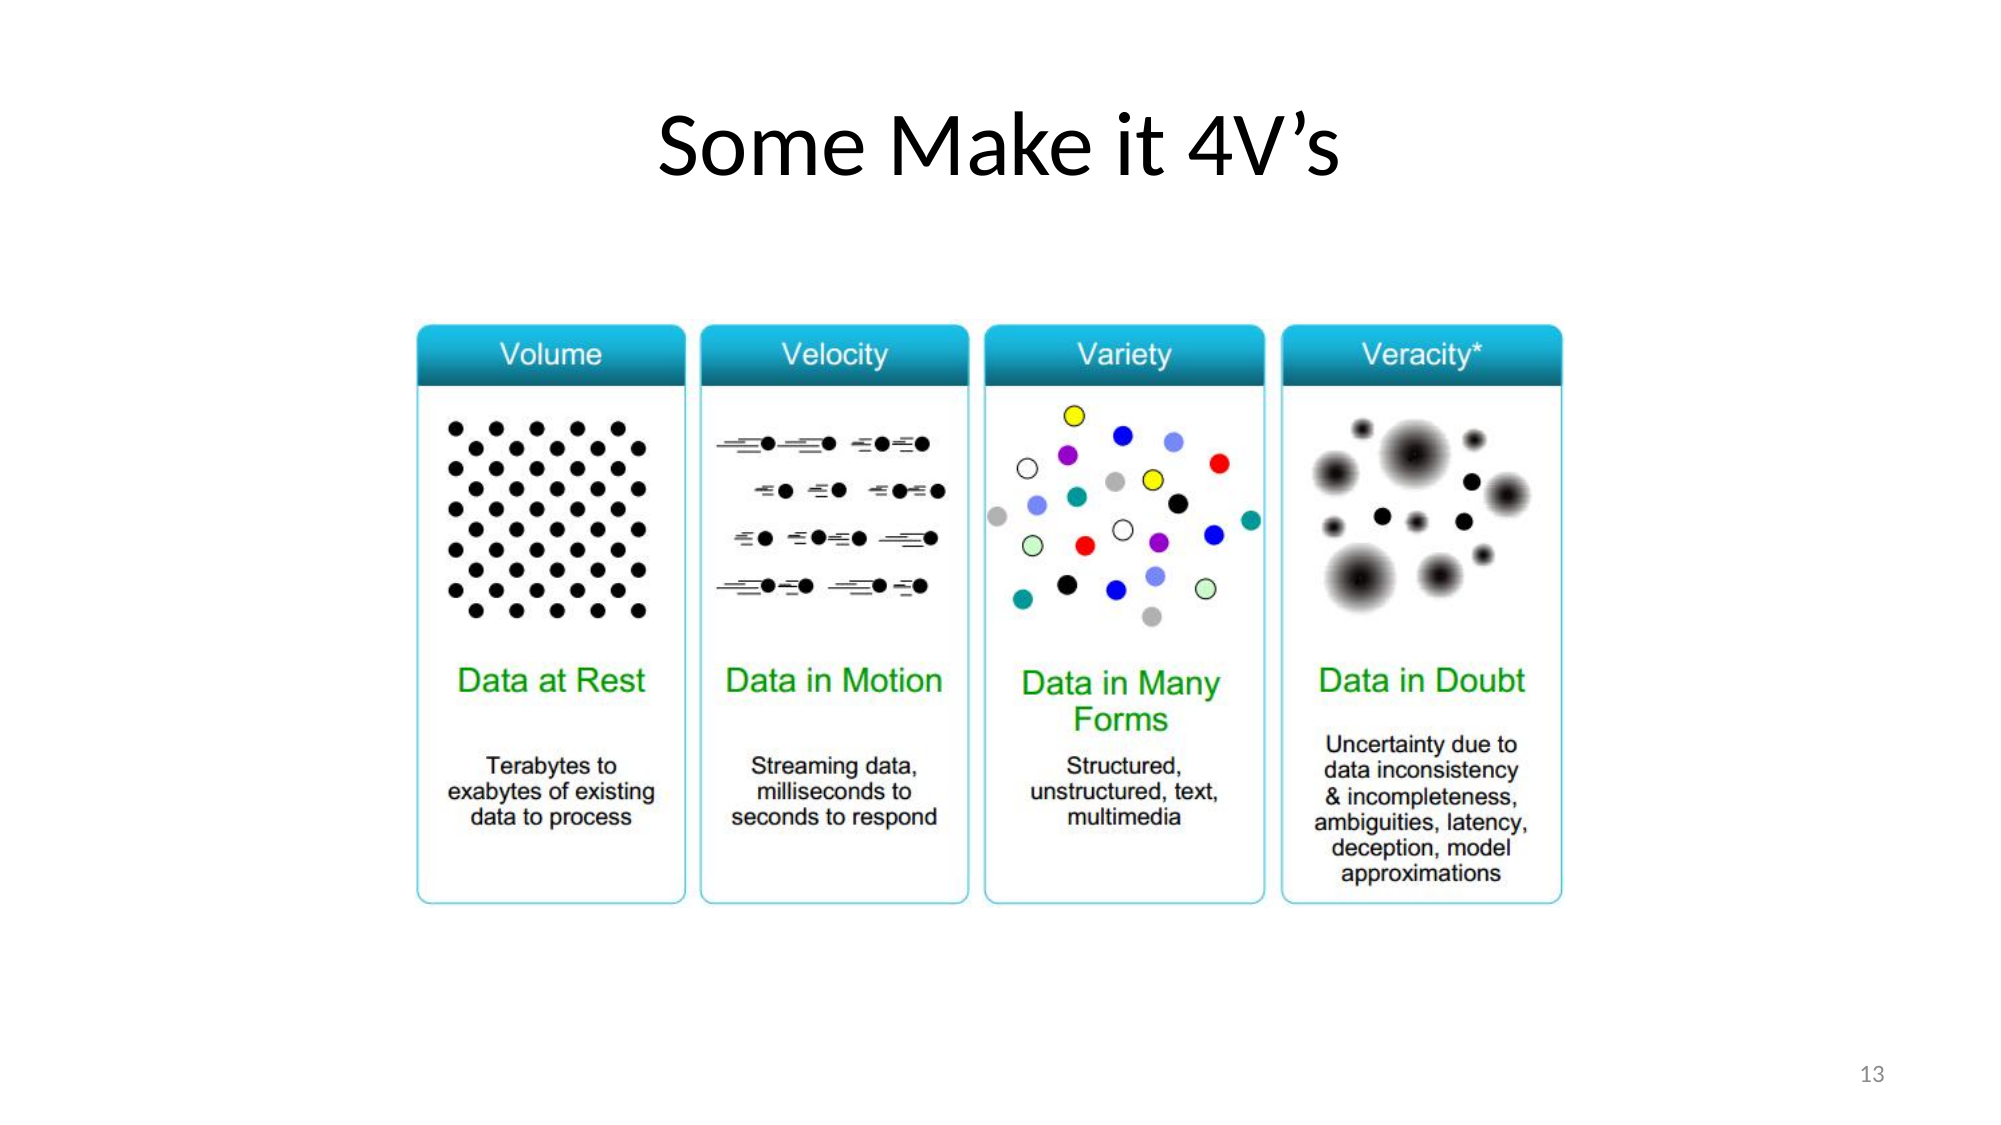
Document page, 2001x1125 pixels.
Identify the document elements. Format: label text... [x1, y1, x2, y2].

picture [413, 319, 1565, 908]
slide_number 13 [1433, 1042, 1900, 1103]
title Some Make it 4V’s [99, 45, 1900, 233]
